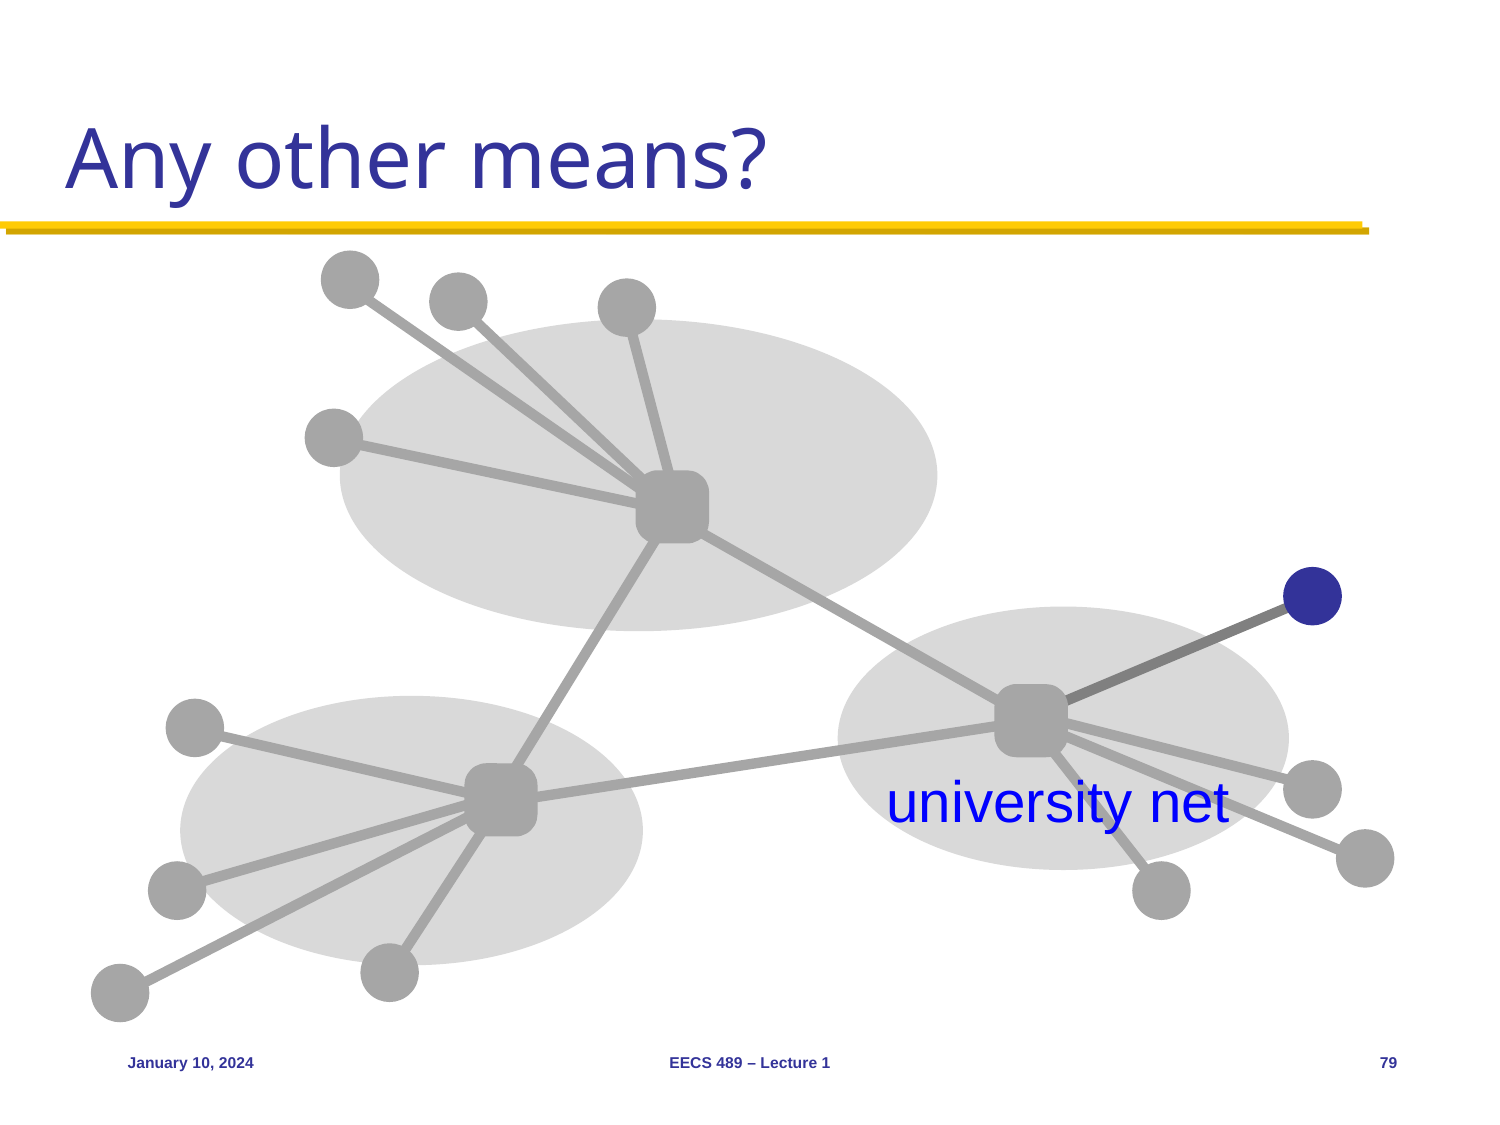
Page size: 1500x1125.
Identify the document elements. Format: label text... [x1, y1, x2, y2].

text_box [994, 684, 1068, 757]
text_box [339, 319, 938, 632]
text_box [1335, 840, 1395, 888]
text_box [919, 840, 1207, 871]
text_box [147, 861, 207, 921]
text_box [1132, 861, 1191, 921]
text_box university net [717, 757, 1400, 840]
text_box [304, 408, 364, 468]
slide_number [112, 1024, 426, 1101]
footer EECS 489 – Lecture 1 [512, 1024, 988, 1101]
text_box [464, 763, 538, 837]
text_box [1283, 566, 1342, 626]
text_box [837, 606, 1289, 757]
text_box [90, 963, 150, 1023]
text_box [360, 943, 419, 1003]
text_box [320, 250, 380, 310]
slide_number 79 [1312, 1024, 1413, 1101]
text_box [165, 698, 225, 758]
text_box [429, 272, 488, 331]
text_box [597, 278, 657, 337]
title Any other means? [49, 24, 1451, 213]
text_box [180, 695, 643, 966]
text_box [635, 470, 710, 544]
